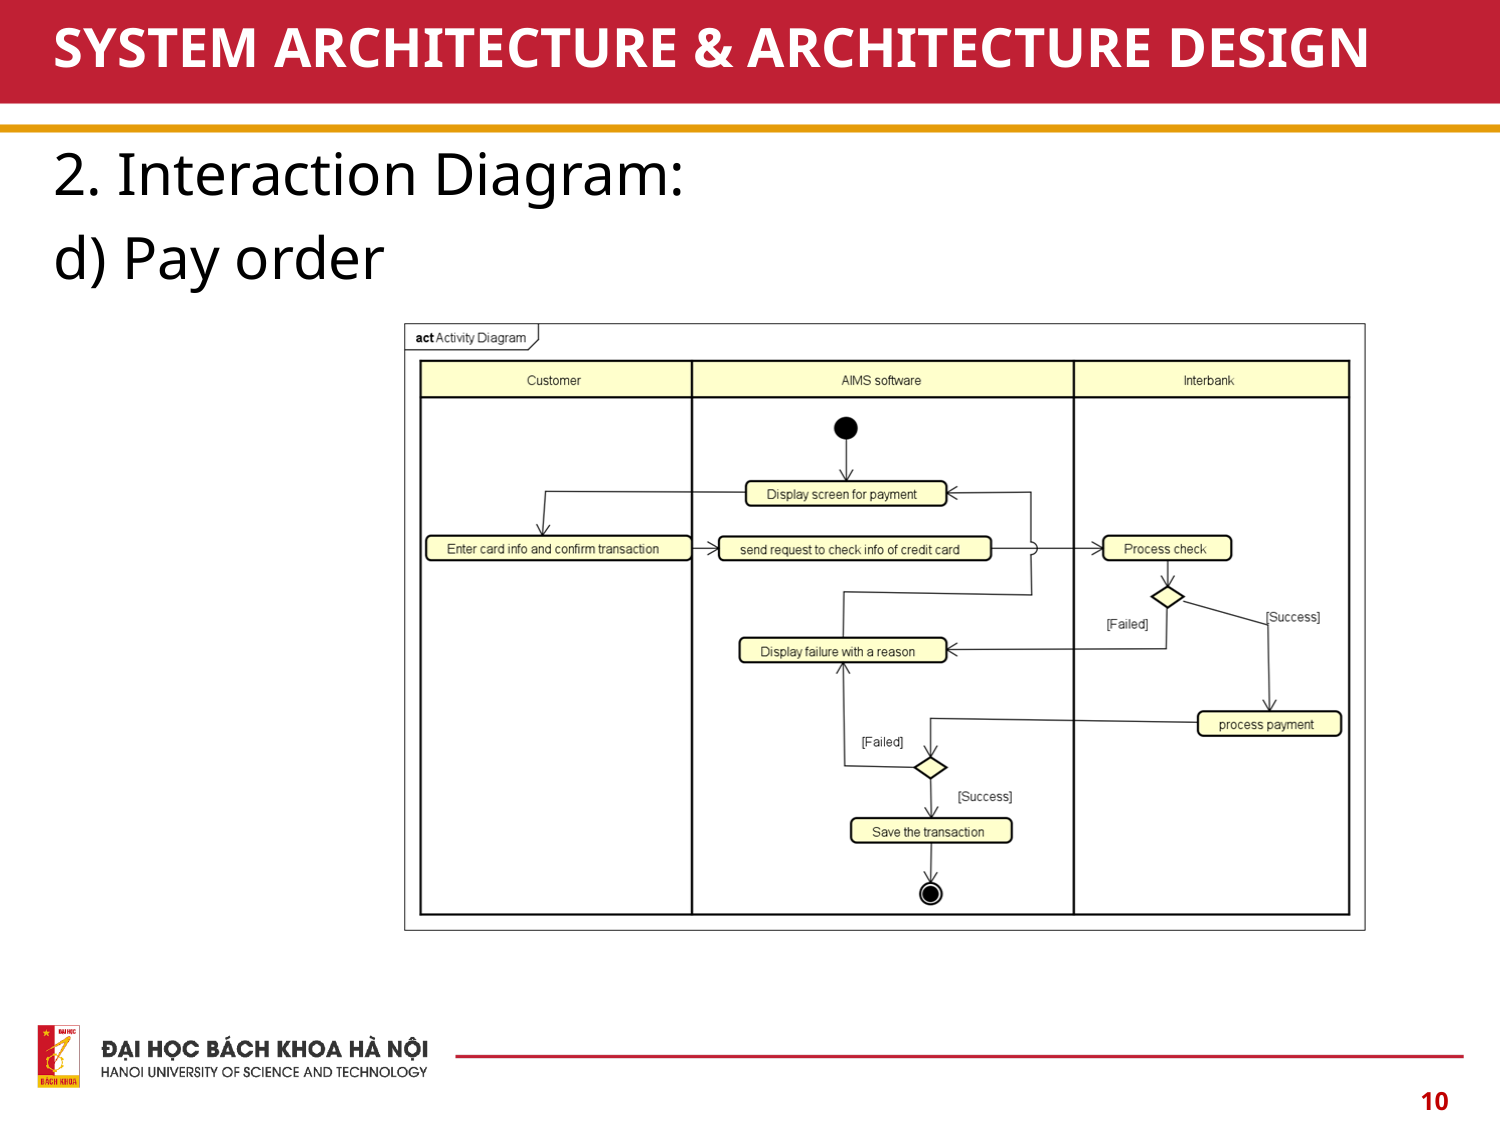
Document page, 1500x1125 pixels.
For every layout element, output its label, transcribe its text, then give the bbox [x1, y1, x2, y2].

picture [0, 0, 1500, 1125]
title SYSTEM ARCHITECTURE & ARCHITECTURE DESIGN [38, 12, 1462, 87]
slide_number ‹#› [1126, 1078, 1464, 1125]
list 2. Interaction Diagram: d) Pay order [38, 138, 1462, 1008]
